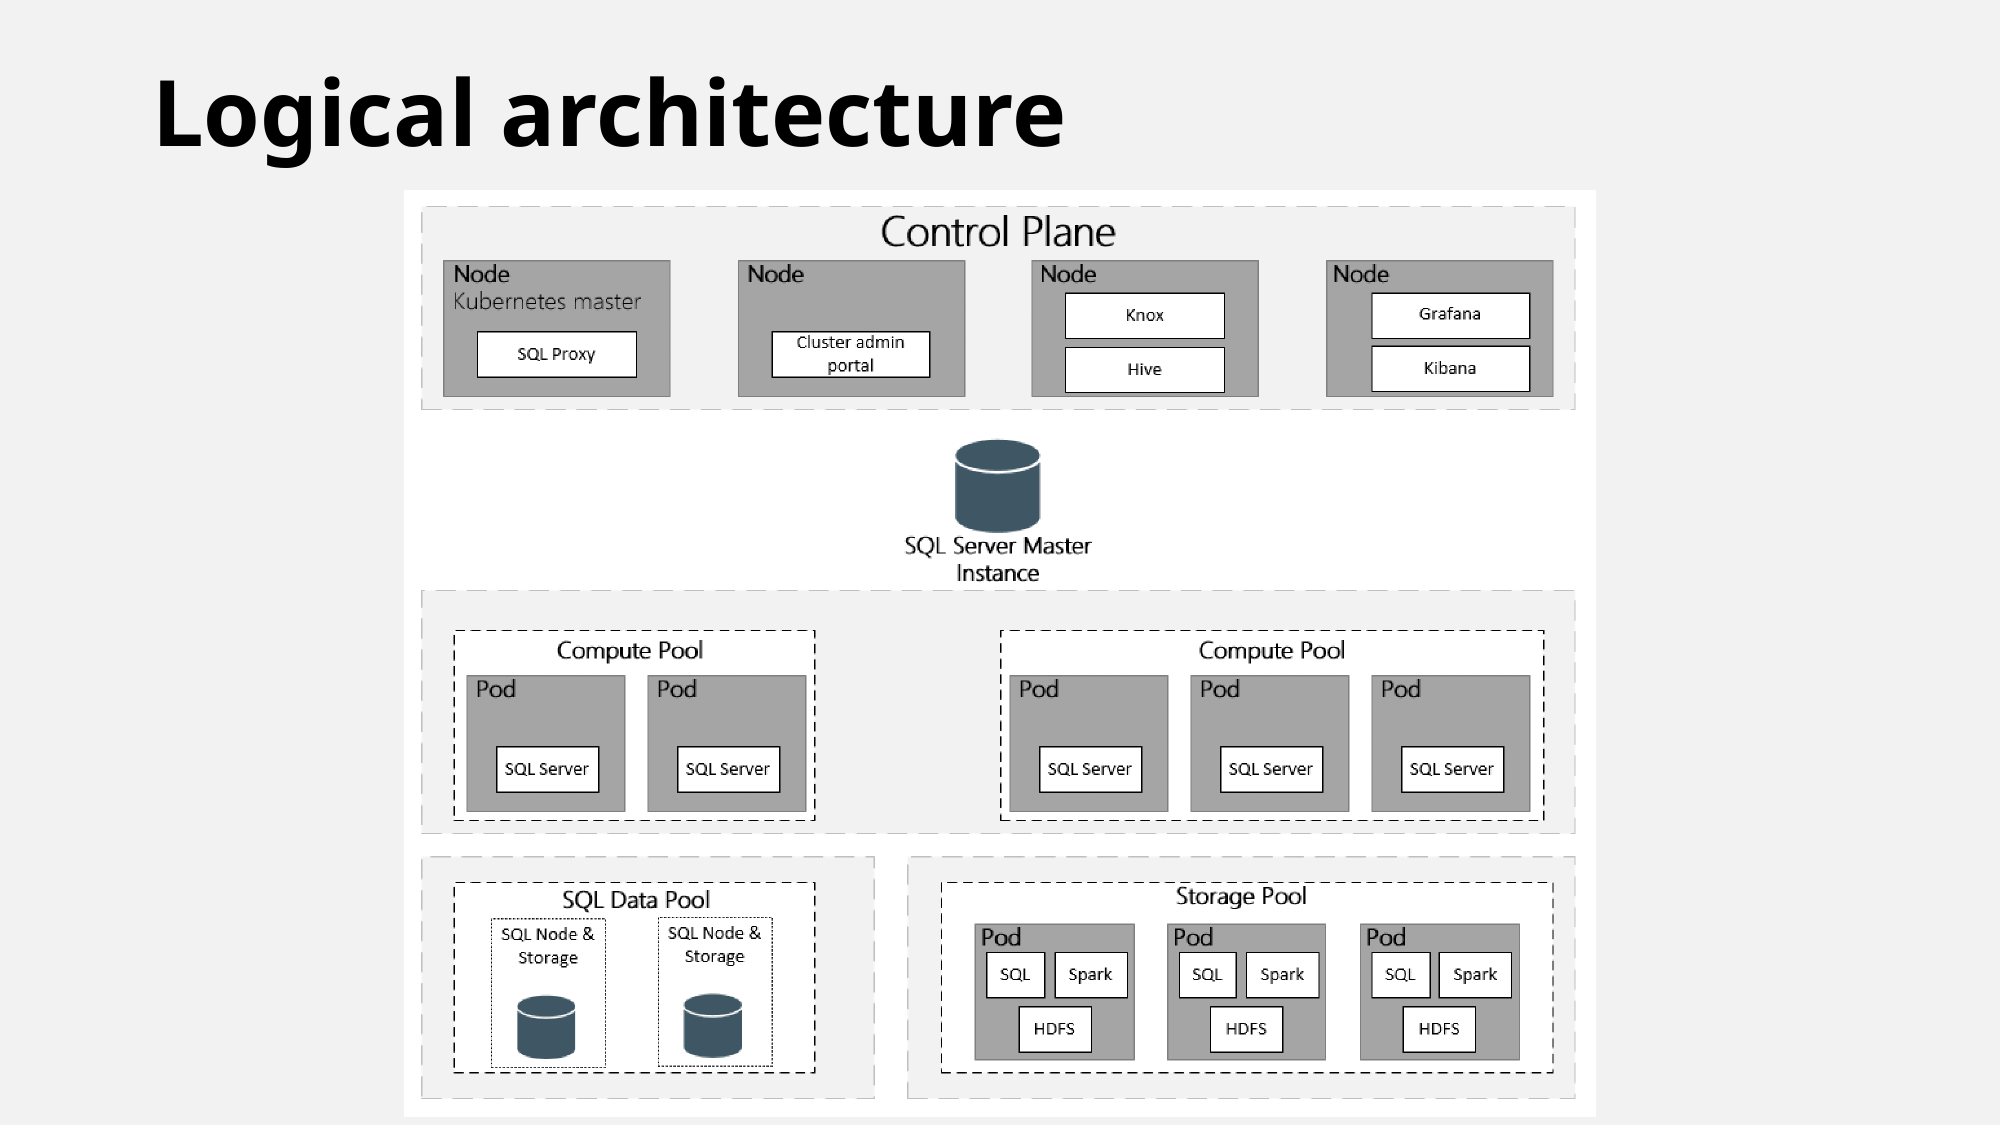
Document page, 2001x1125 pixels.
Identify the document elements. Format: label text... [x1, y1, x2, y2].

title Logical architecture [137, 59, 1863, 191]
picture [404, 190, 1596, 1118]
